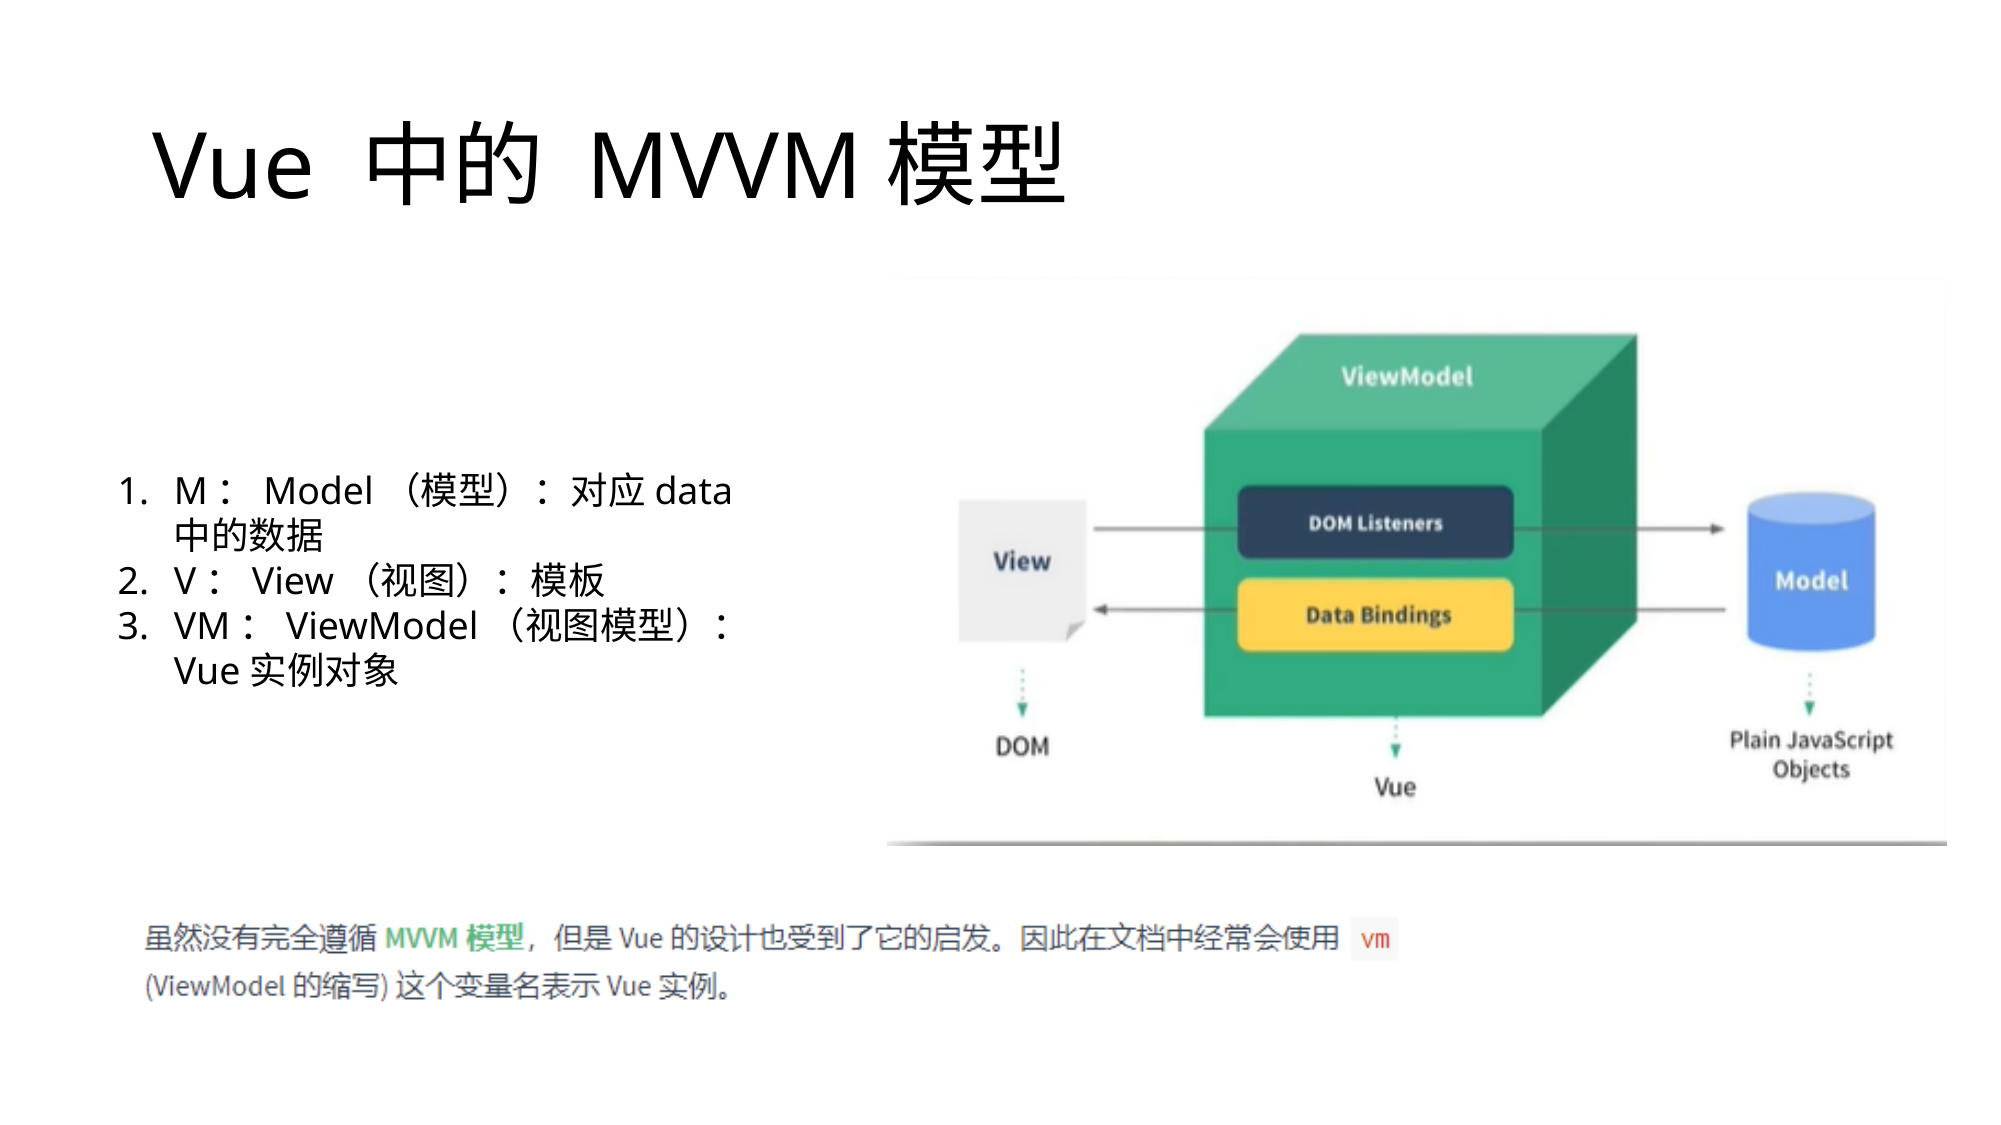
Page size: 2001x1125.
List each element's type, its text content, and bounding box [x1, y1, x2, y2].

title Vue 中的 MVVM模型 [137, 59, 1863, 278]
picture [102, 884, 1431, 1020]
text_box M：Model（模型）：对应data中的数据 V：View（视图）：模板 VM：ViewModel（视图模型）：Vue实例对象 [102, 459, 752, 700]
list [887, 277, 1947, 846]
